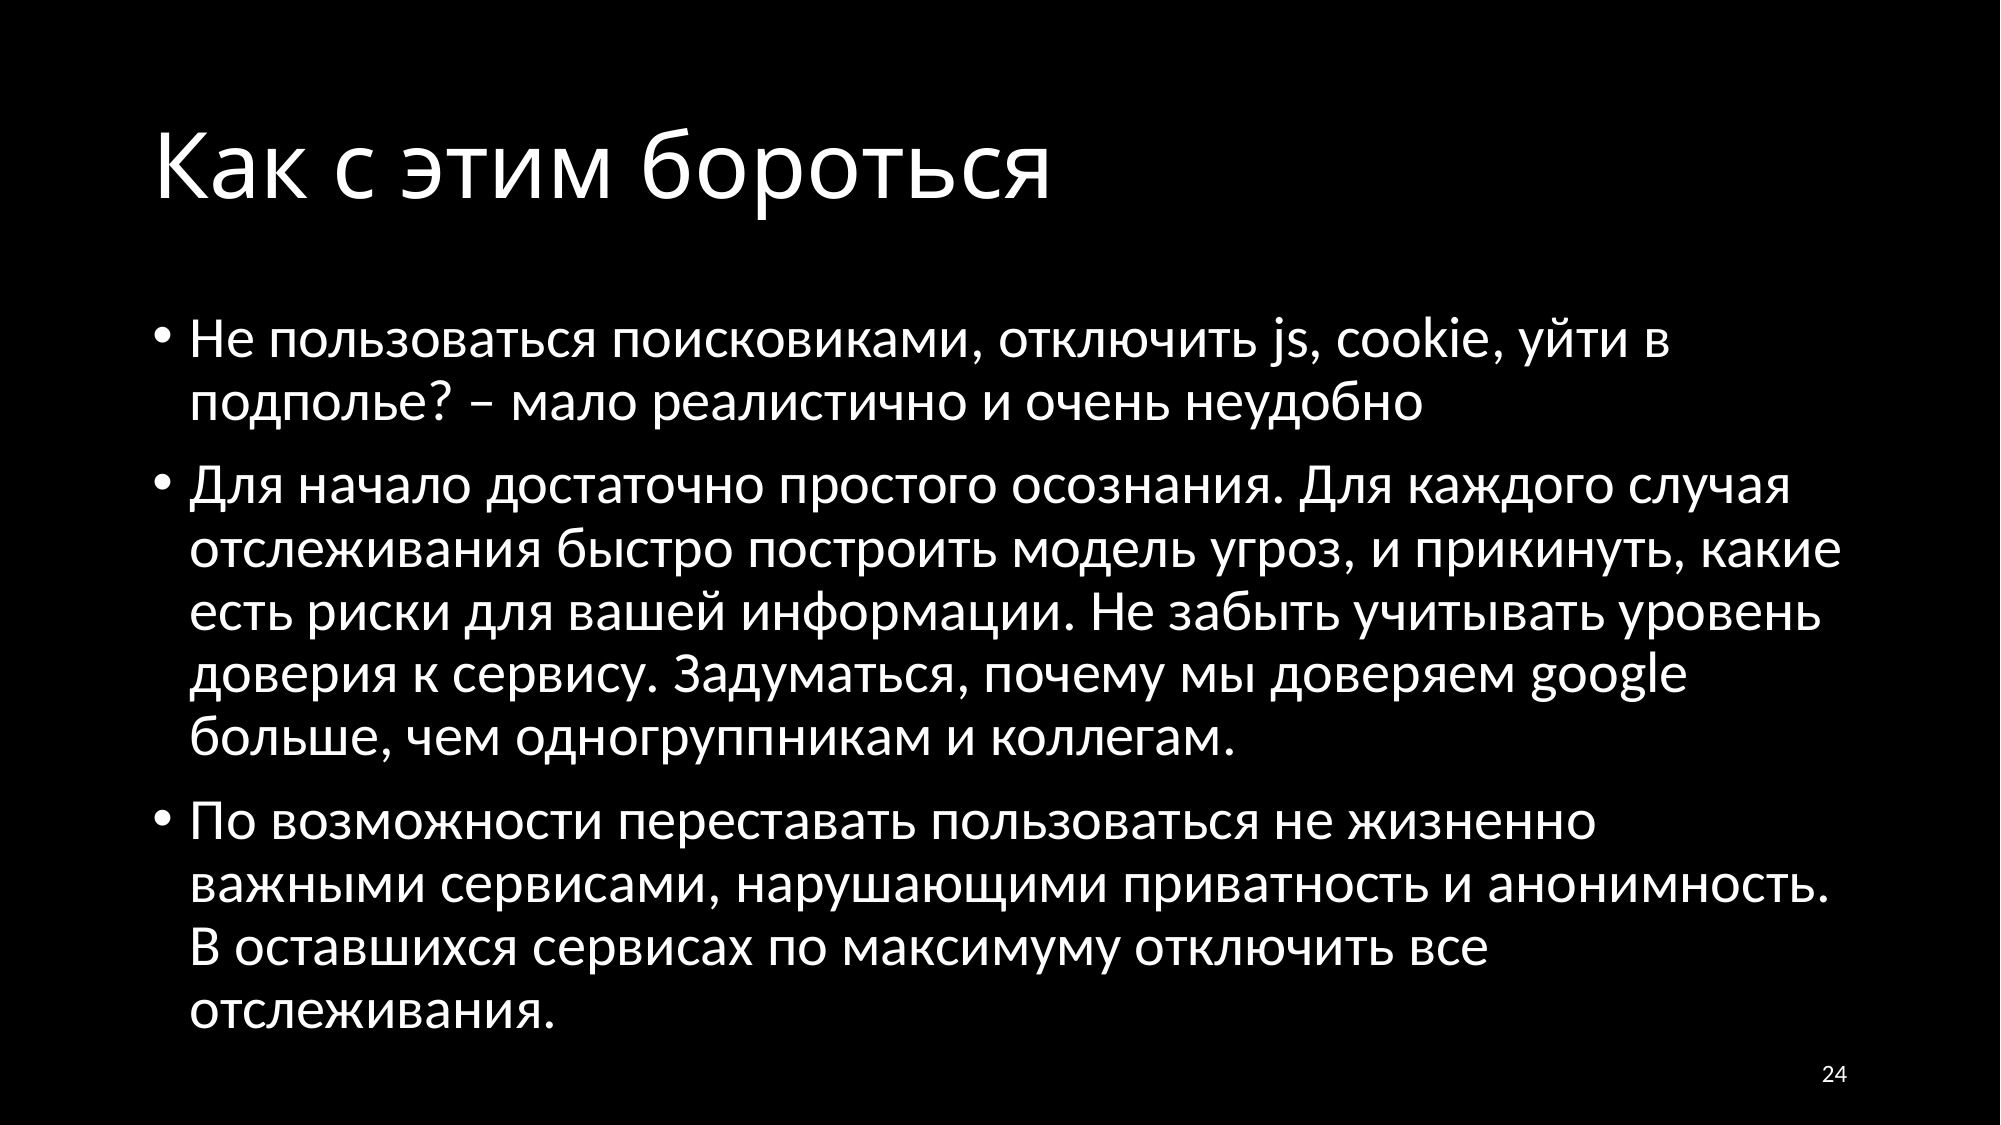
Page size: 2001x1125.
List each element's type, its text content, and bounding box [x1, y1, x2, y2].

list Не пользоваться поисковиками, отключить js, cookie, уйти в подполье? – мало реалистично и очень неудобно Для начало достаточно простого осознания. Для каждого случая отслеживания быстро построить модель угроз, и прикинуть, какие есть риски для вашей информации. Не забыть учитывать уровень доверия к сервису. Задуматься, почему мы доверяем google больше, чем одногруппникам и коллегам. По возможности переставать пользоваться не жизненно важными сервисами, нарушающими приватность и анонимность. В оставшихся сервисах по максимуму отключить все отслеживания. [137, 299, 1863, 1014]
slide_number 24 [1412, 1042, 1863, 1103]
title Как с этим бороться [137, 59, 1863, 278]
